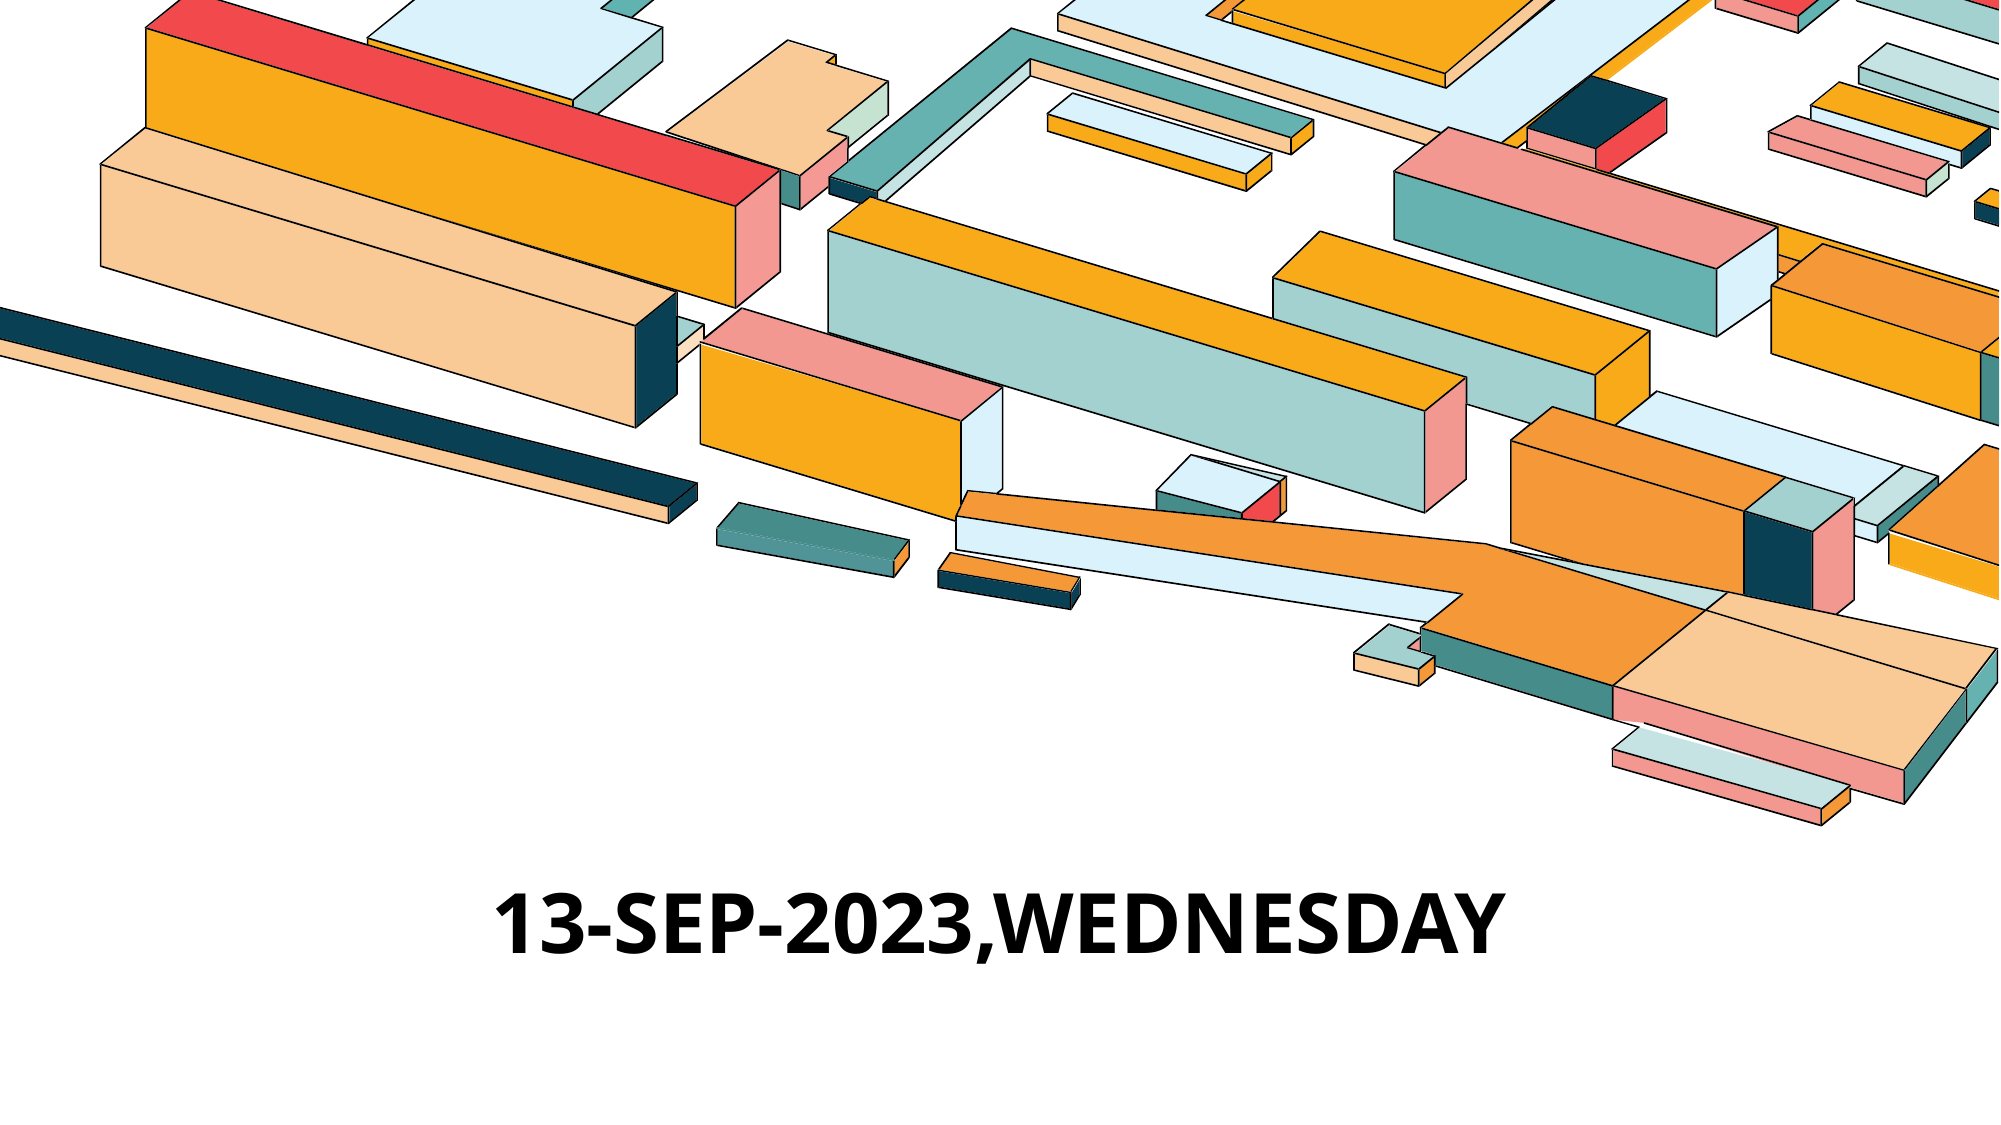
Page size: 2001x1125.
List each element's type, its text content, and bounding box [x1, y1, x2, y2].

title 13-sep-2023,wednesday [136, 766, 1862, 980]
